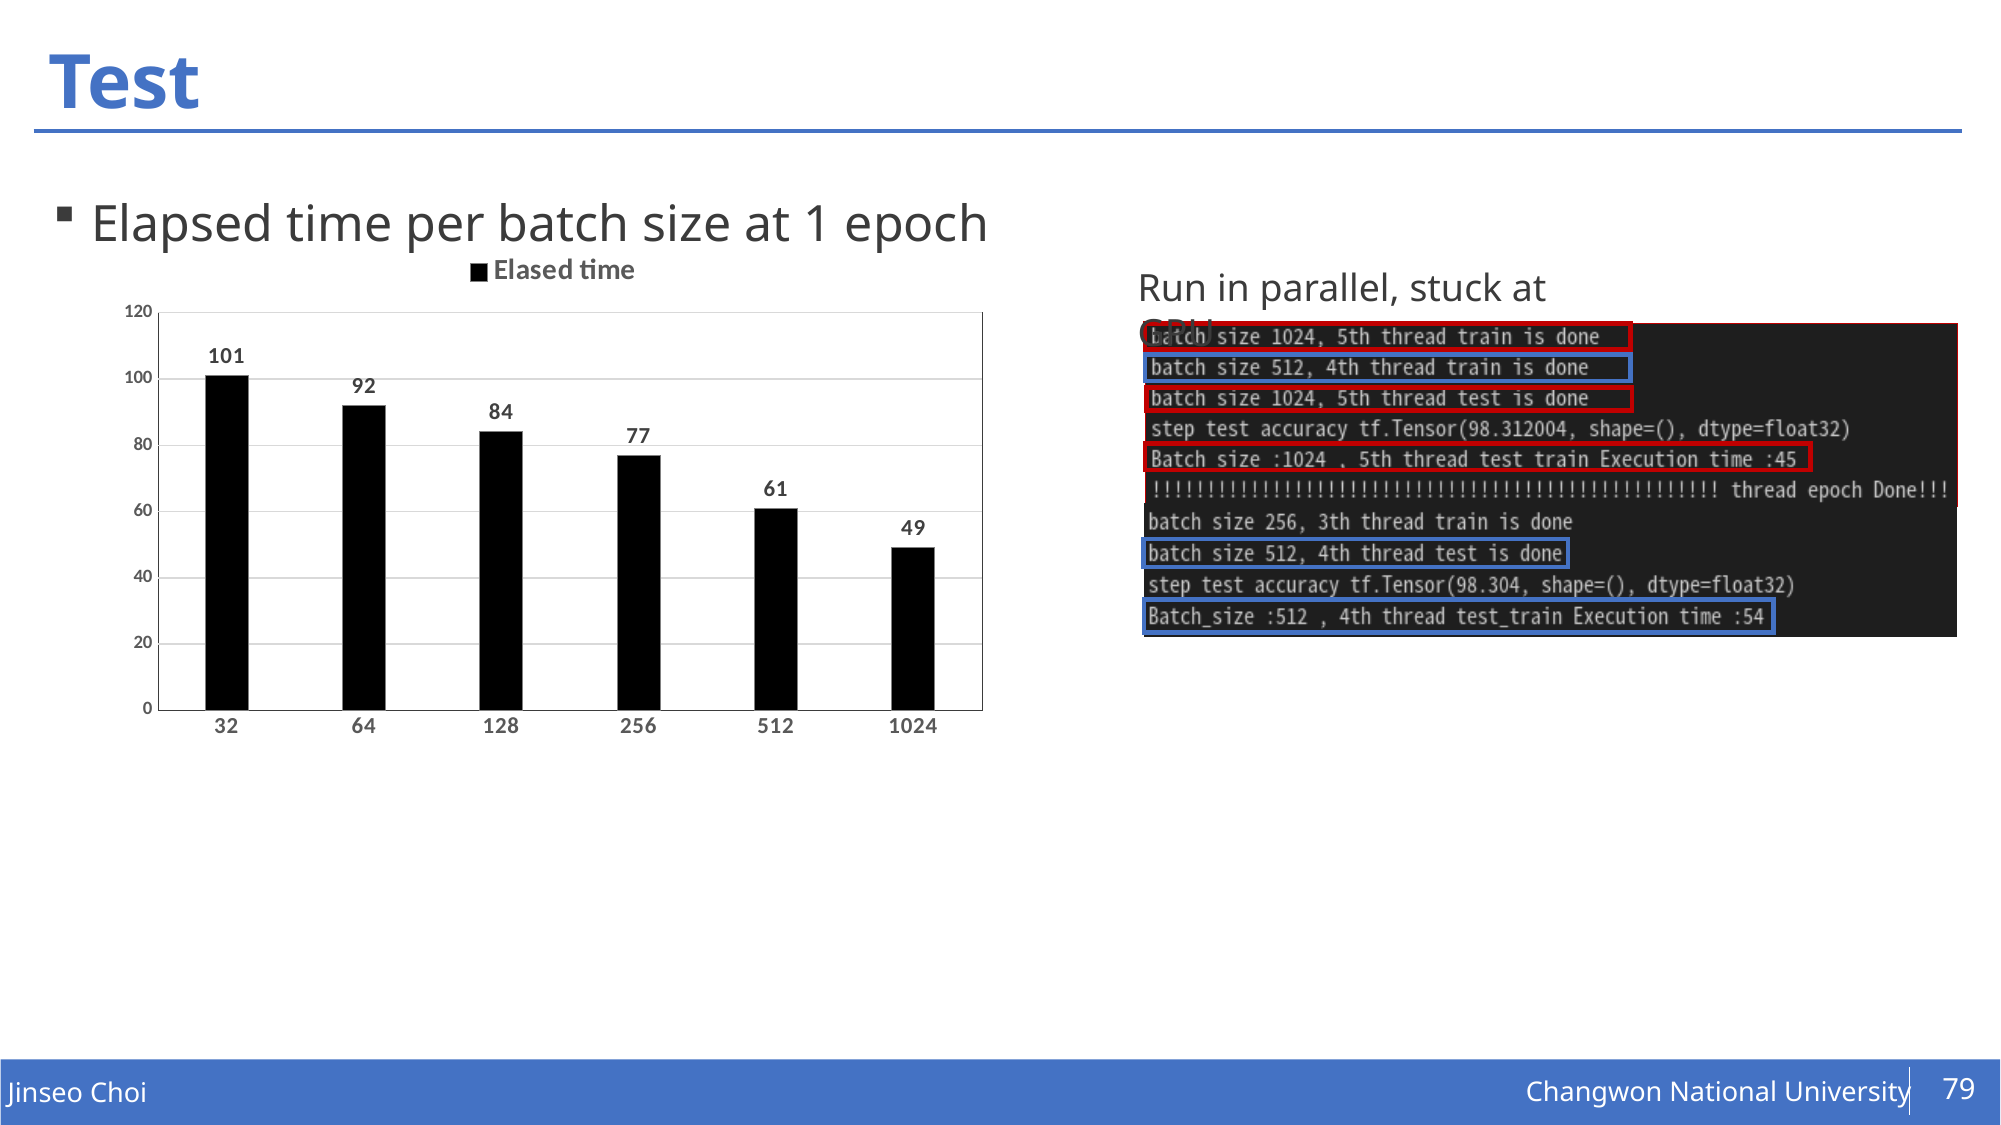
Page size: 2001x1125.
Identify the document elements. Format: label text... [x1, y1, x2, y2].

slide_number 79 [1922, 1060, 1996, 1121]
text_box Elapsed time per batch size at 1 epoch [38, 159, 1968, 1004]
chart [106, 240, 1000, 750]
picture [1143, 323, 1958, 637]
text_box Run in parallel, stuck at GPU [1122, 256, 1633, 362]
title Test [33, 27, 1963, 143]
